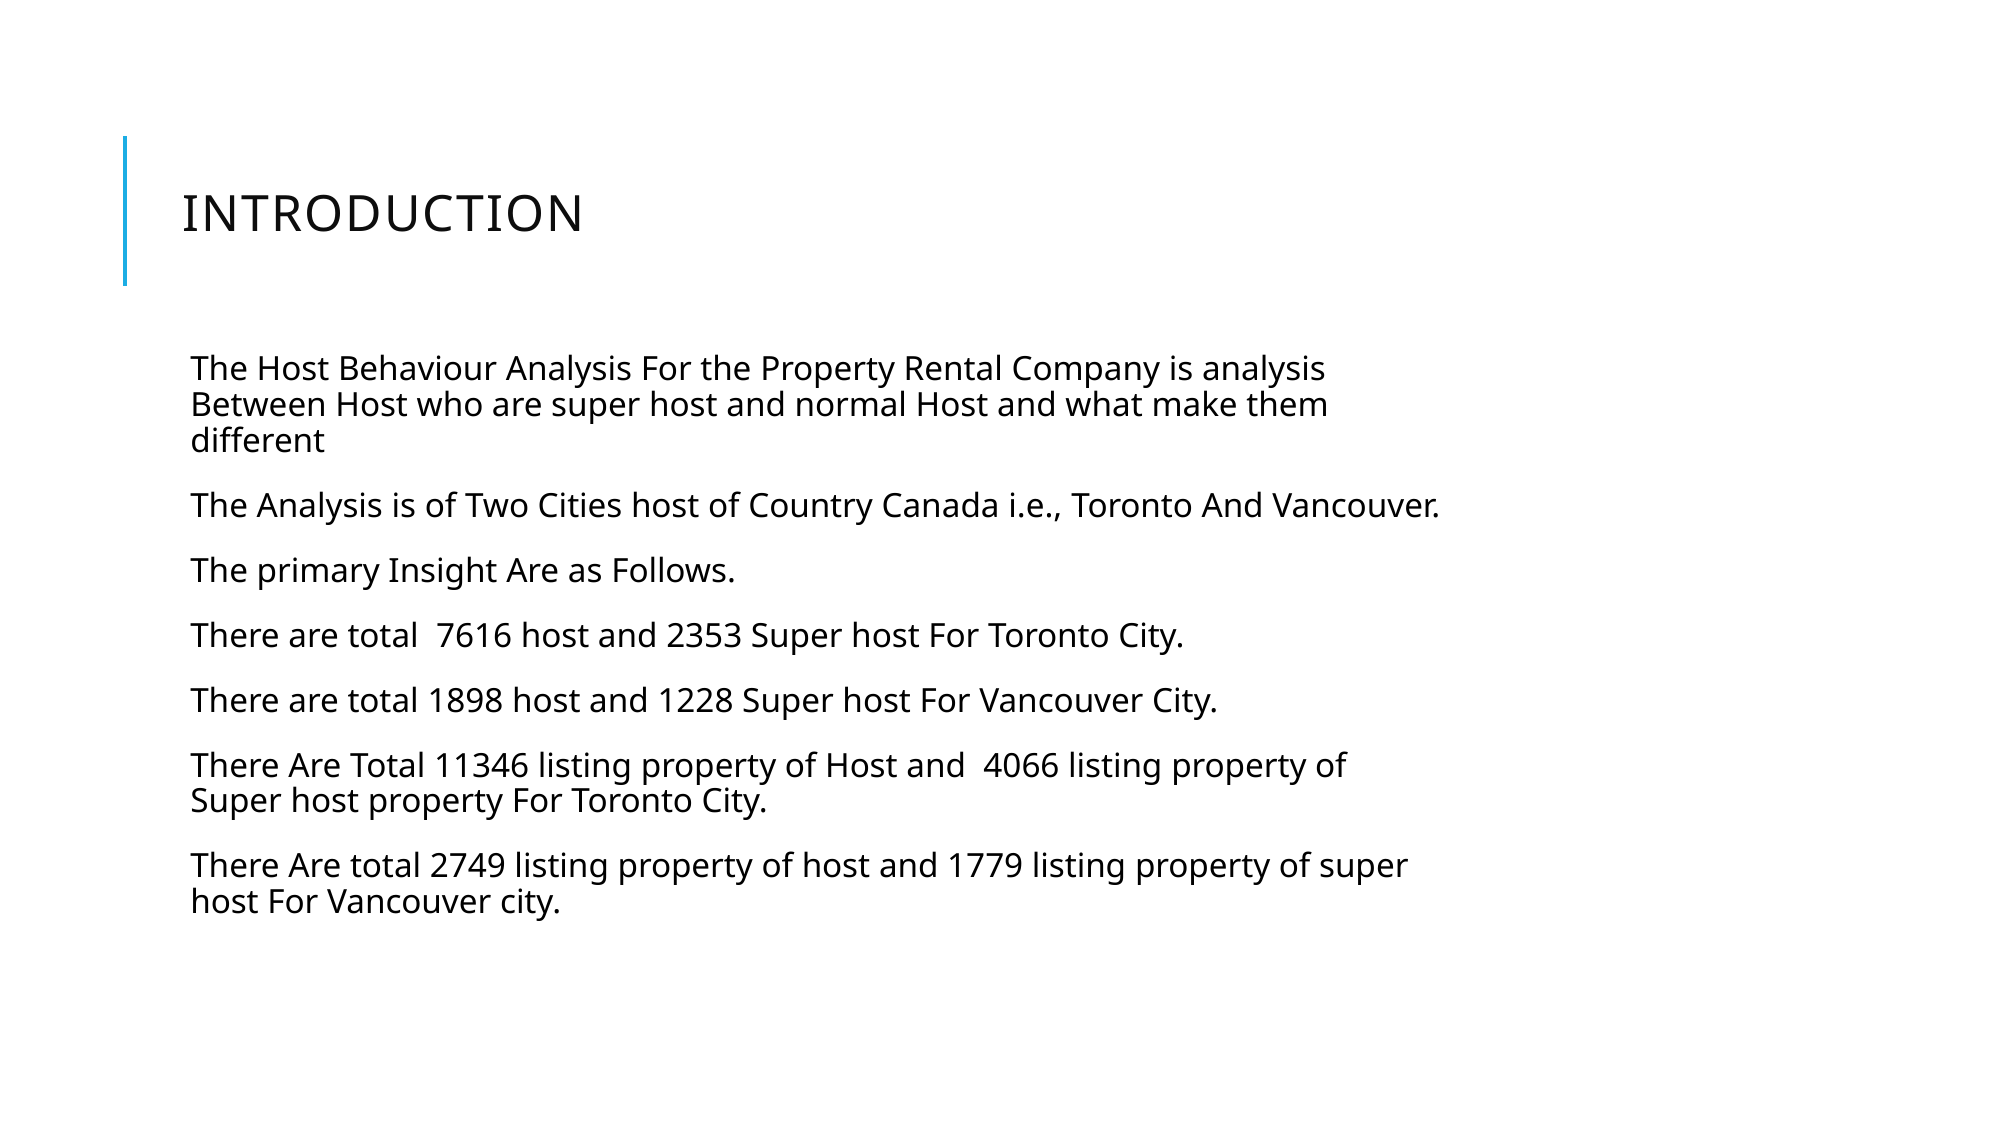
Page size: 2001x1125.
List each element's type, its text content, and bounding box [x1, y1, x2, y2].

title Introduction [168, 161, 1763, 274]
list The Host Behaviour Analysis For the Property Rental Company is analysis Between Host who are super host and normal Host and what make them different The Analysis is of Two Cities host of Country Canada i.e., Toronto And Vancouver. The primary Insight Are as Follows. There are total 7616 host and 2353 Super host For Toronto City. There are total 1898 host and 1228 Super host For Vancouver City. There Are Total 11346 listing property of Host and 4066 listing property of Super host property For Toronto City. There Are total 2749 listing property of host and 1779 listing property of super host For Vancouver city. [168, 344, 1453, 967]
